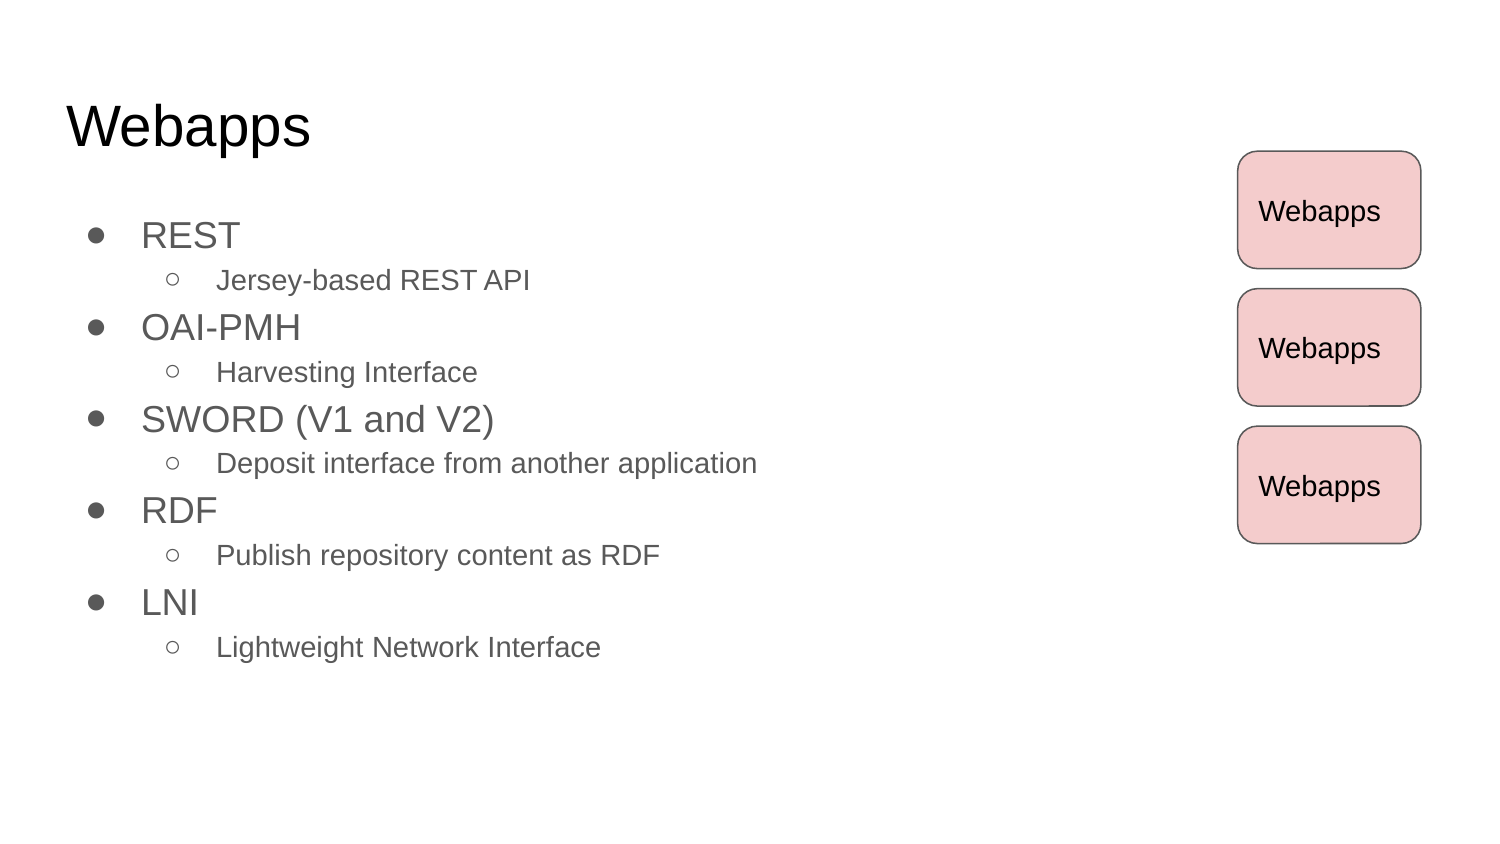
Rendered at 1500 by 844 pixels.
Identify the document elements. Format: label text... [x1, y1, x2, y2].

text_box Webapps [1237, 151, 1421, 269]
text_box Webapps [1237, 288, 1421, 407]
list REST Jersey-based REST API OAI-PMH Harvesting Interface SWORD (V1 and V2) Deposit interface from another application RDF Publish repository content as RDF LNI Lightweight Network Interface [51, 189, 1449, 750]
text_box Webapps [1237, 426, 1421, 544]
title Webapps [51, 72, 1449, 167]
